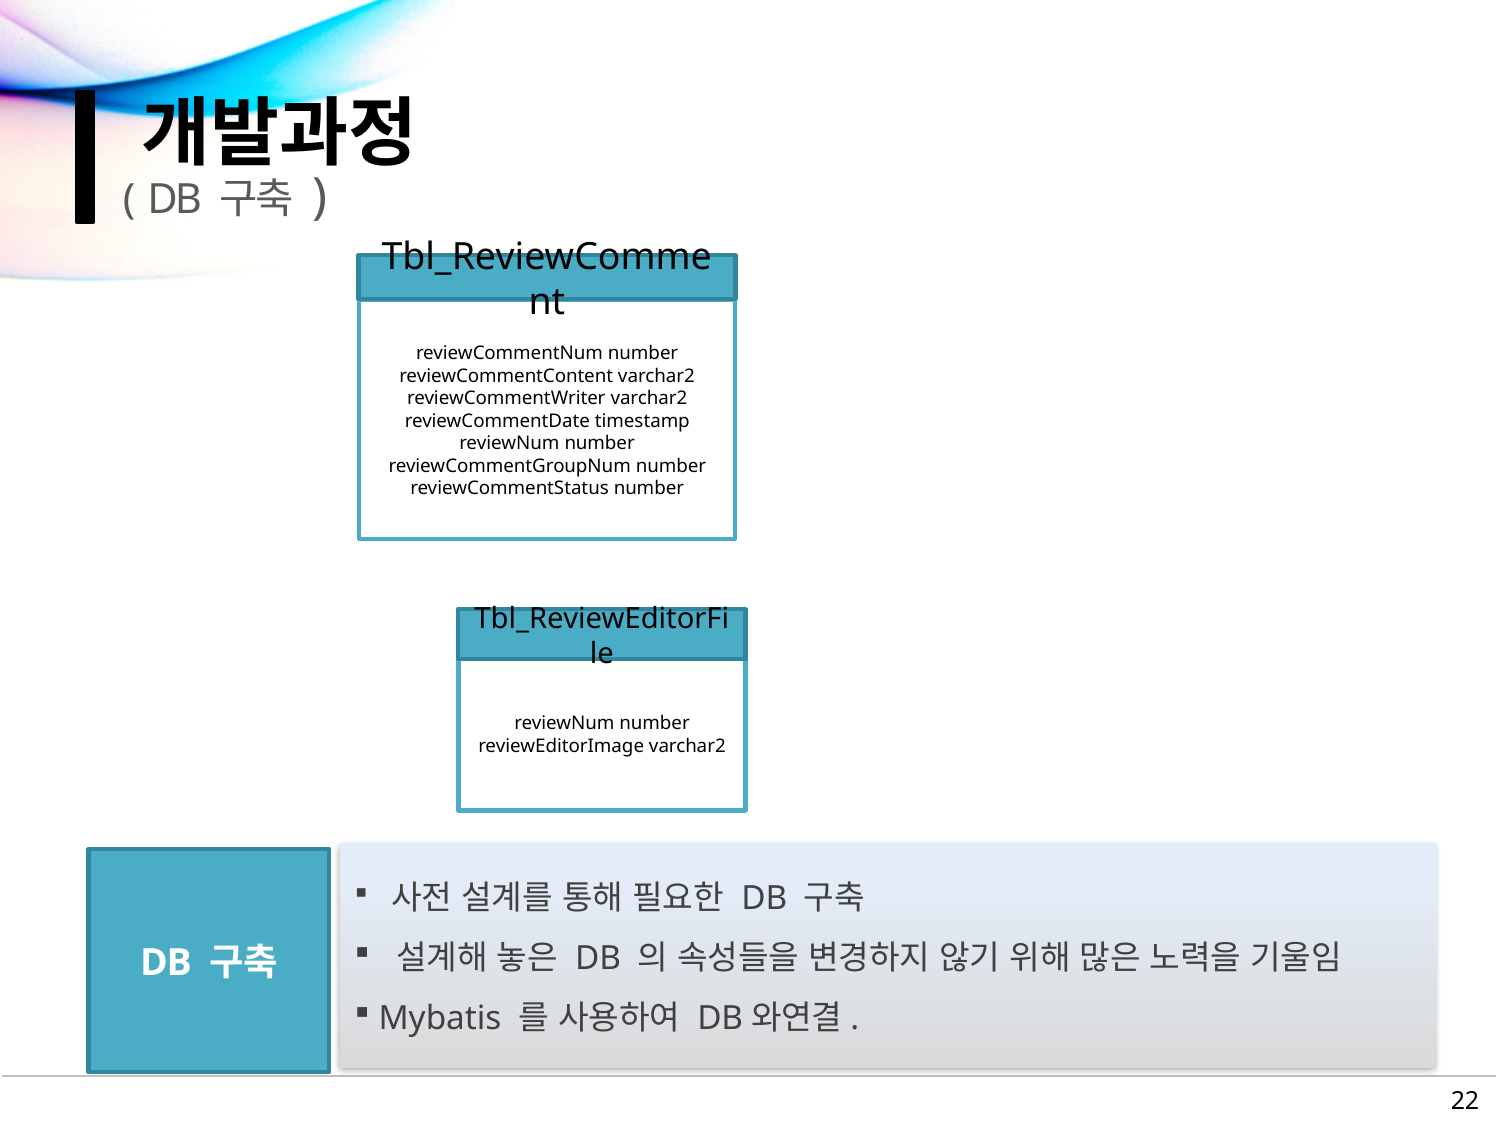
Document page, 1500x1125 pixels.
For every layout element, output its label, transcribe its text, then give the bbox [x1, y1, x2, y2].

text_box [457, 609, 746, 811]
text_box reviewCommentNum number reviewCommentContent varchar2 reviewCommentWriter varchar2 reviewCommentDate timestamp reviewNum number reviewCommentGroupNum number reviewCommentStatus number [357, 301, 737, 541]
text_box 사전 설계를 통해 필요한 DB 구축 설계해 놓은 DB 의 속성들을 변경하지 않기 위해 많은 노력을 기울임 Mybatis 를 사용하여 DB와연결. [339, 843, 1438, 1068]
picture [0, 0, 455, 388]
text_box 개발과정 [126, 77, 433, 182]
text_box DB 구축 [86, 847, 331, 1074]
slide_number 22 [1144, 1080, 1495, 1123]
text_box [75, 90, 95, 224]
text_box Tbl_ReviewComment [356, 253, 738, 301]
text_box ( DB 구축 ) [108, 155, 342, 231]
